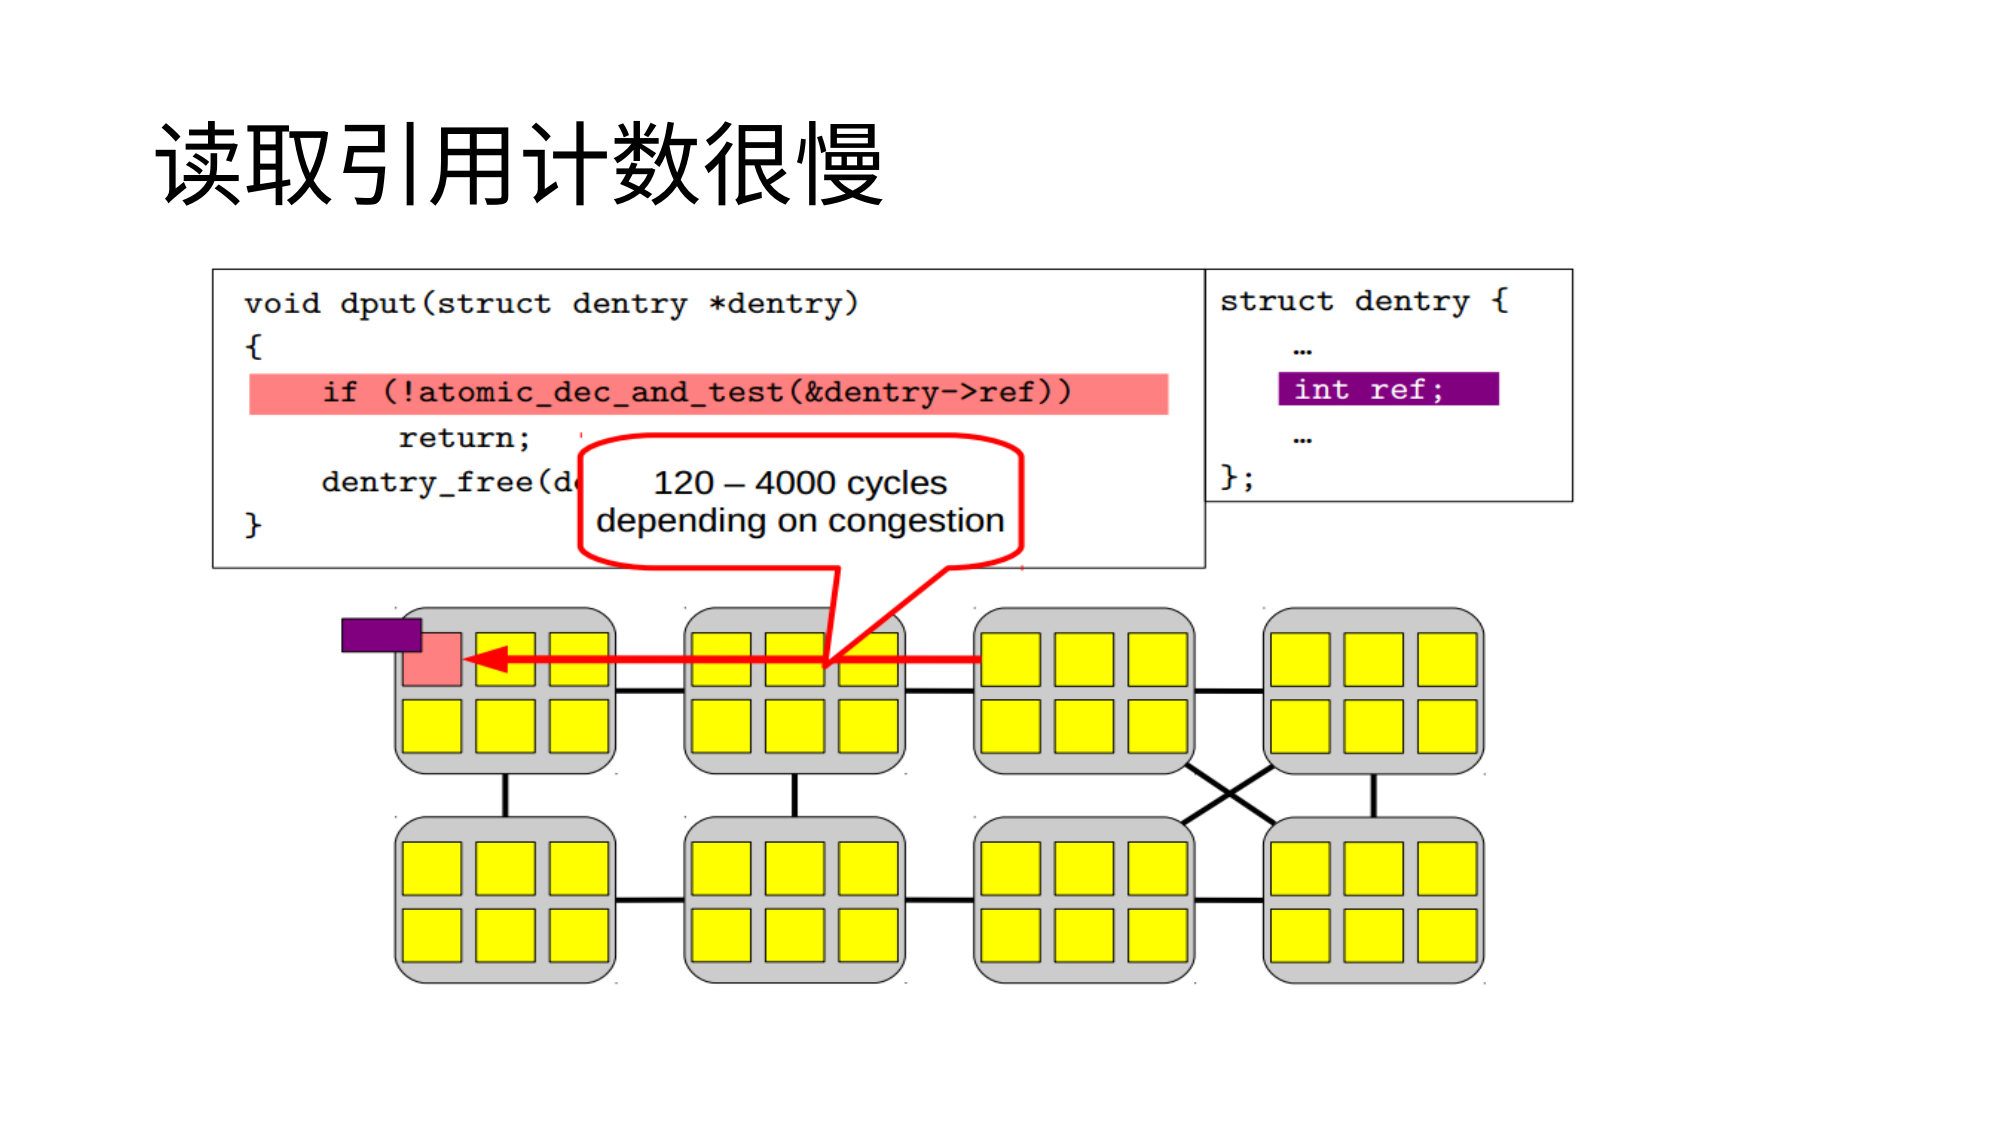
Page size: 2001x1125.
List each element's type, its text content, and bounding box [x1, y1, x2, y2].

text_box 读取引用计数很慢 [137, 59, 1863, 278]
picture [193, 254, 1694, 1020]
